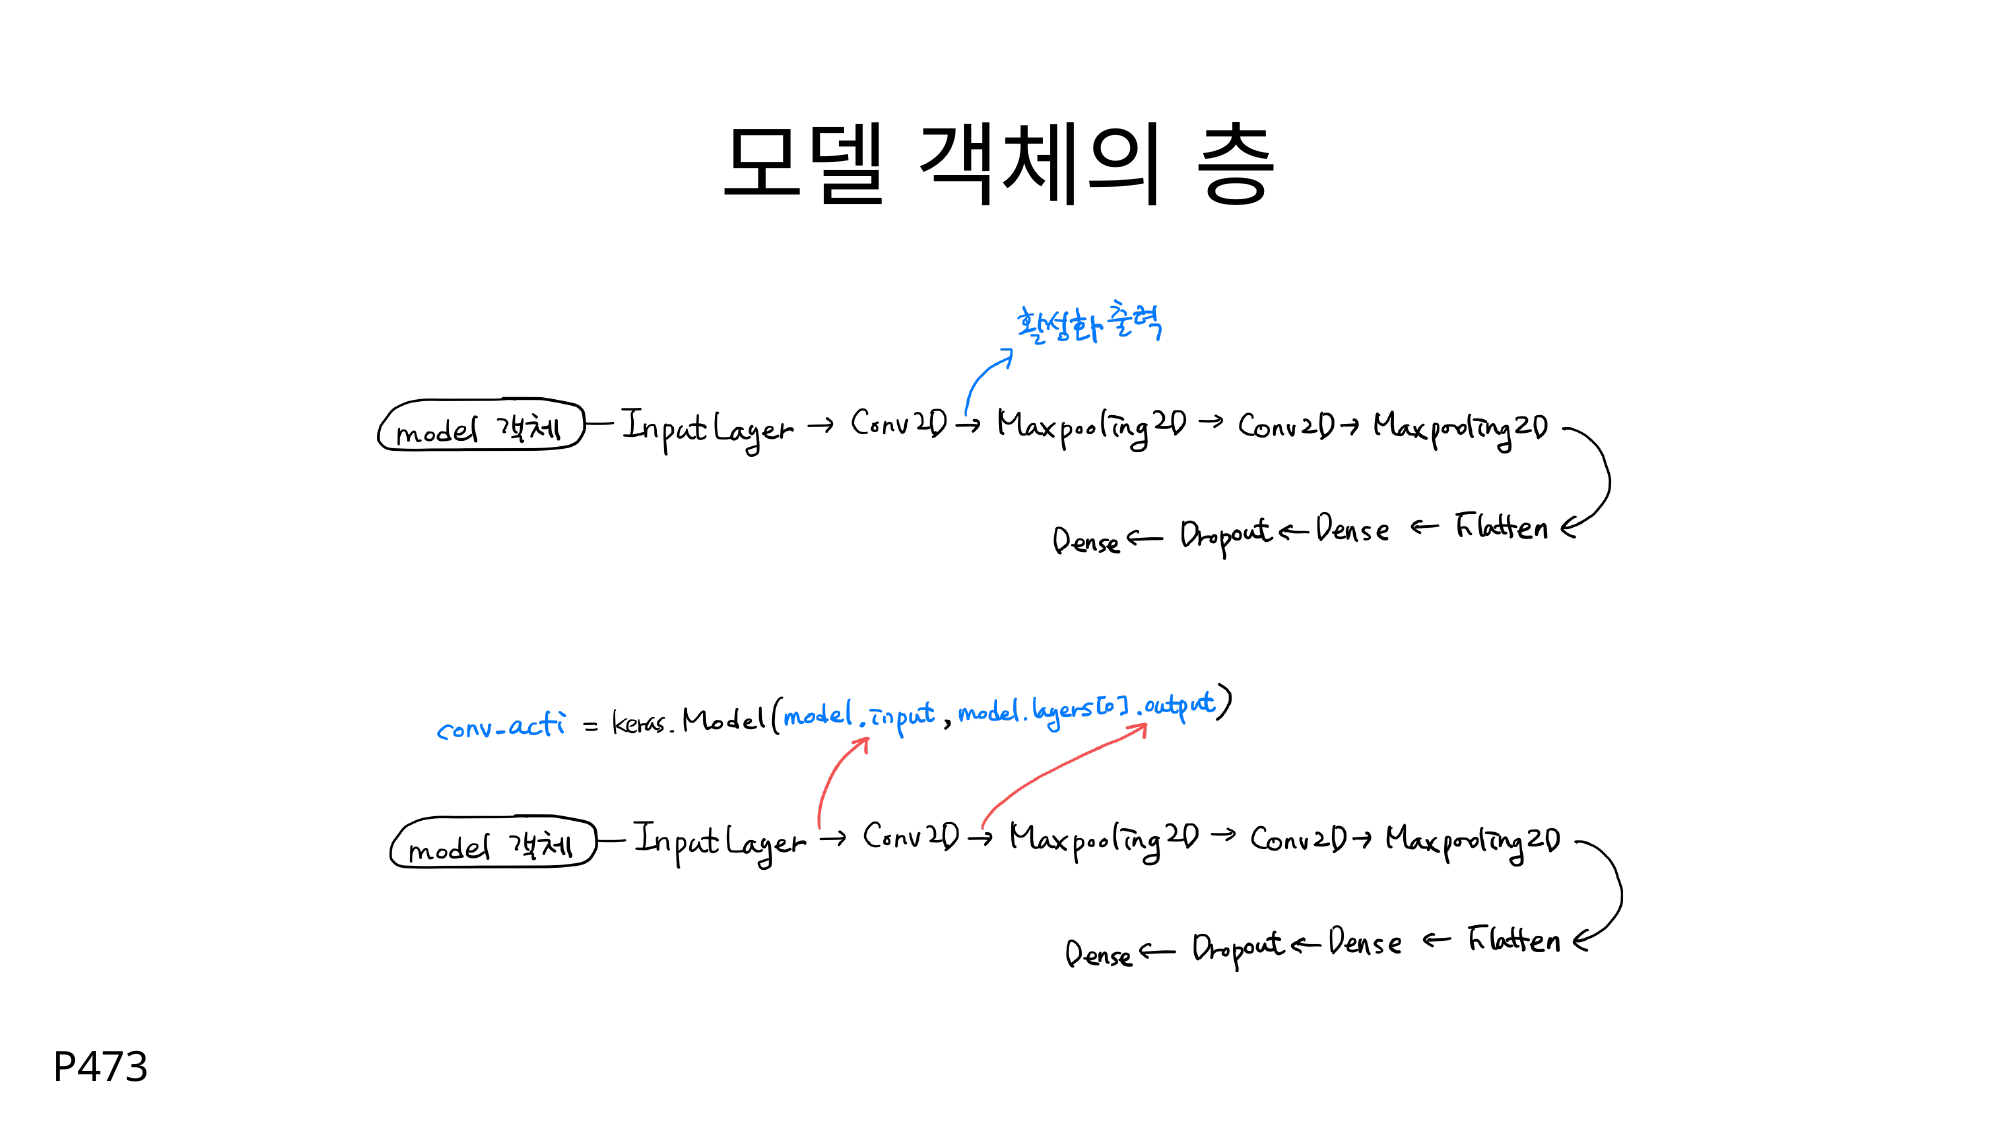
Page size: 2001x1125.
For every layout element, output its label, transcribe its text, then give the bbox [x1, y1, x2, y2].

title 모델 객체의 층 [137, 59, 1863, 278]
text_box P473 [37, 1032, 165, 1098]
picture [377, 299, 1623, 972]
